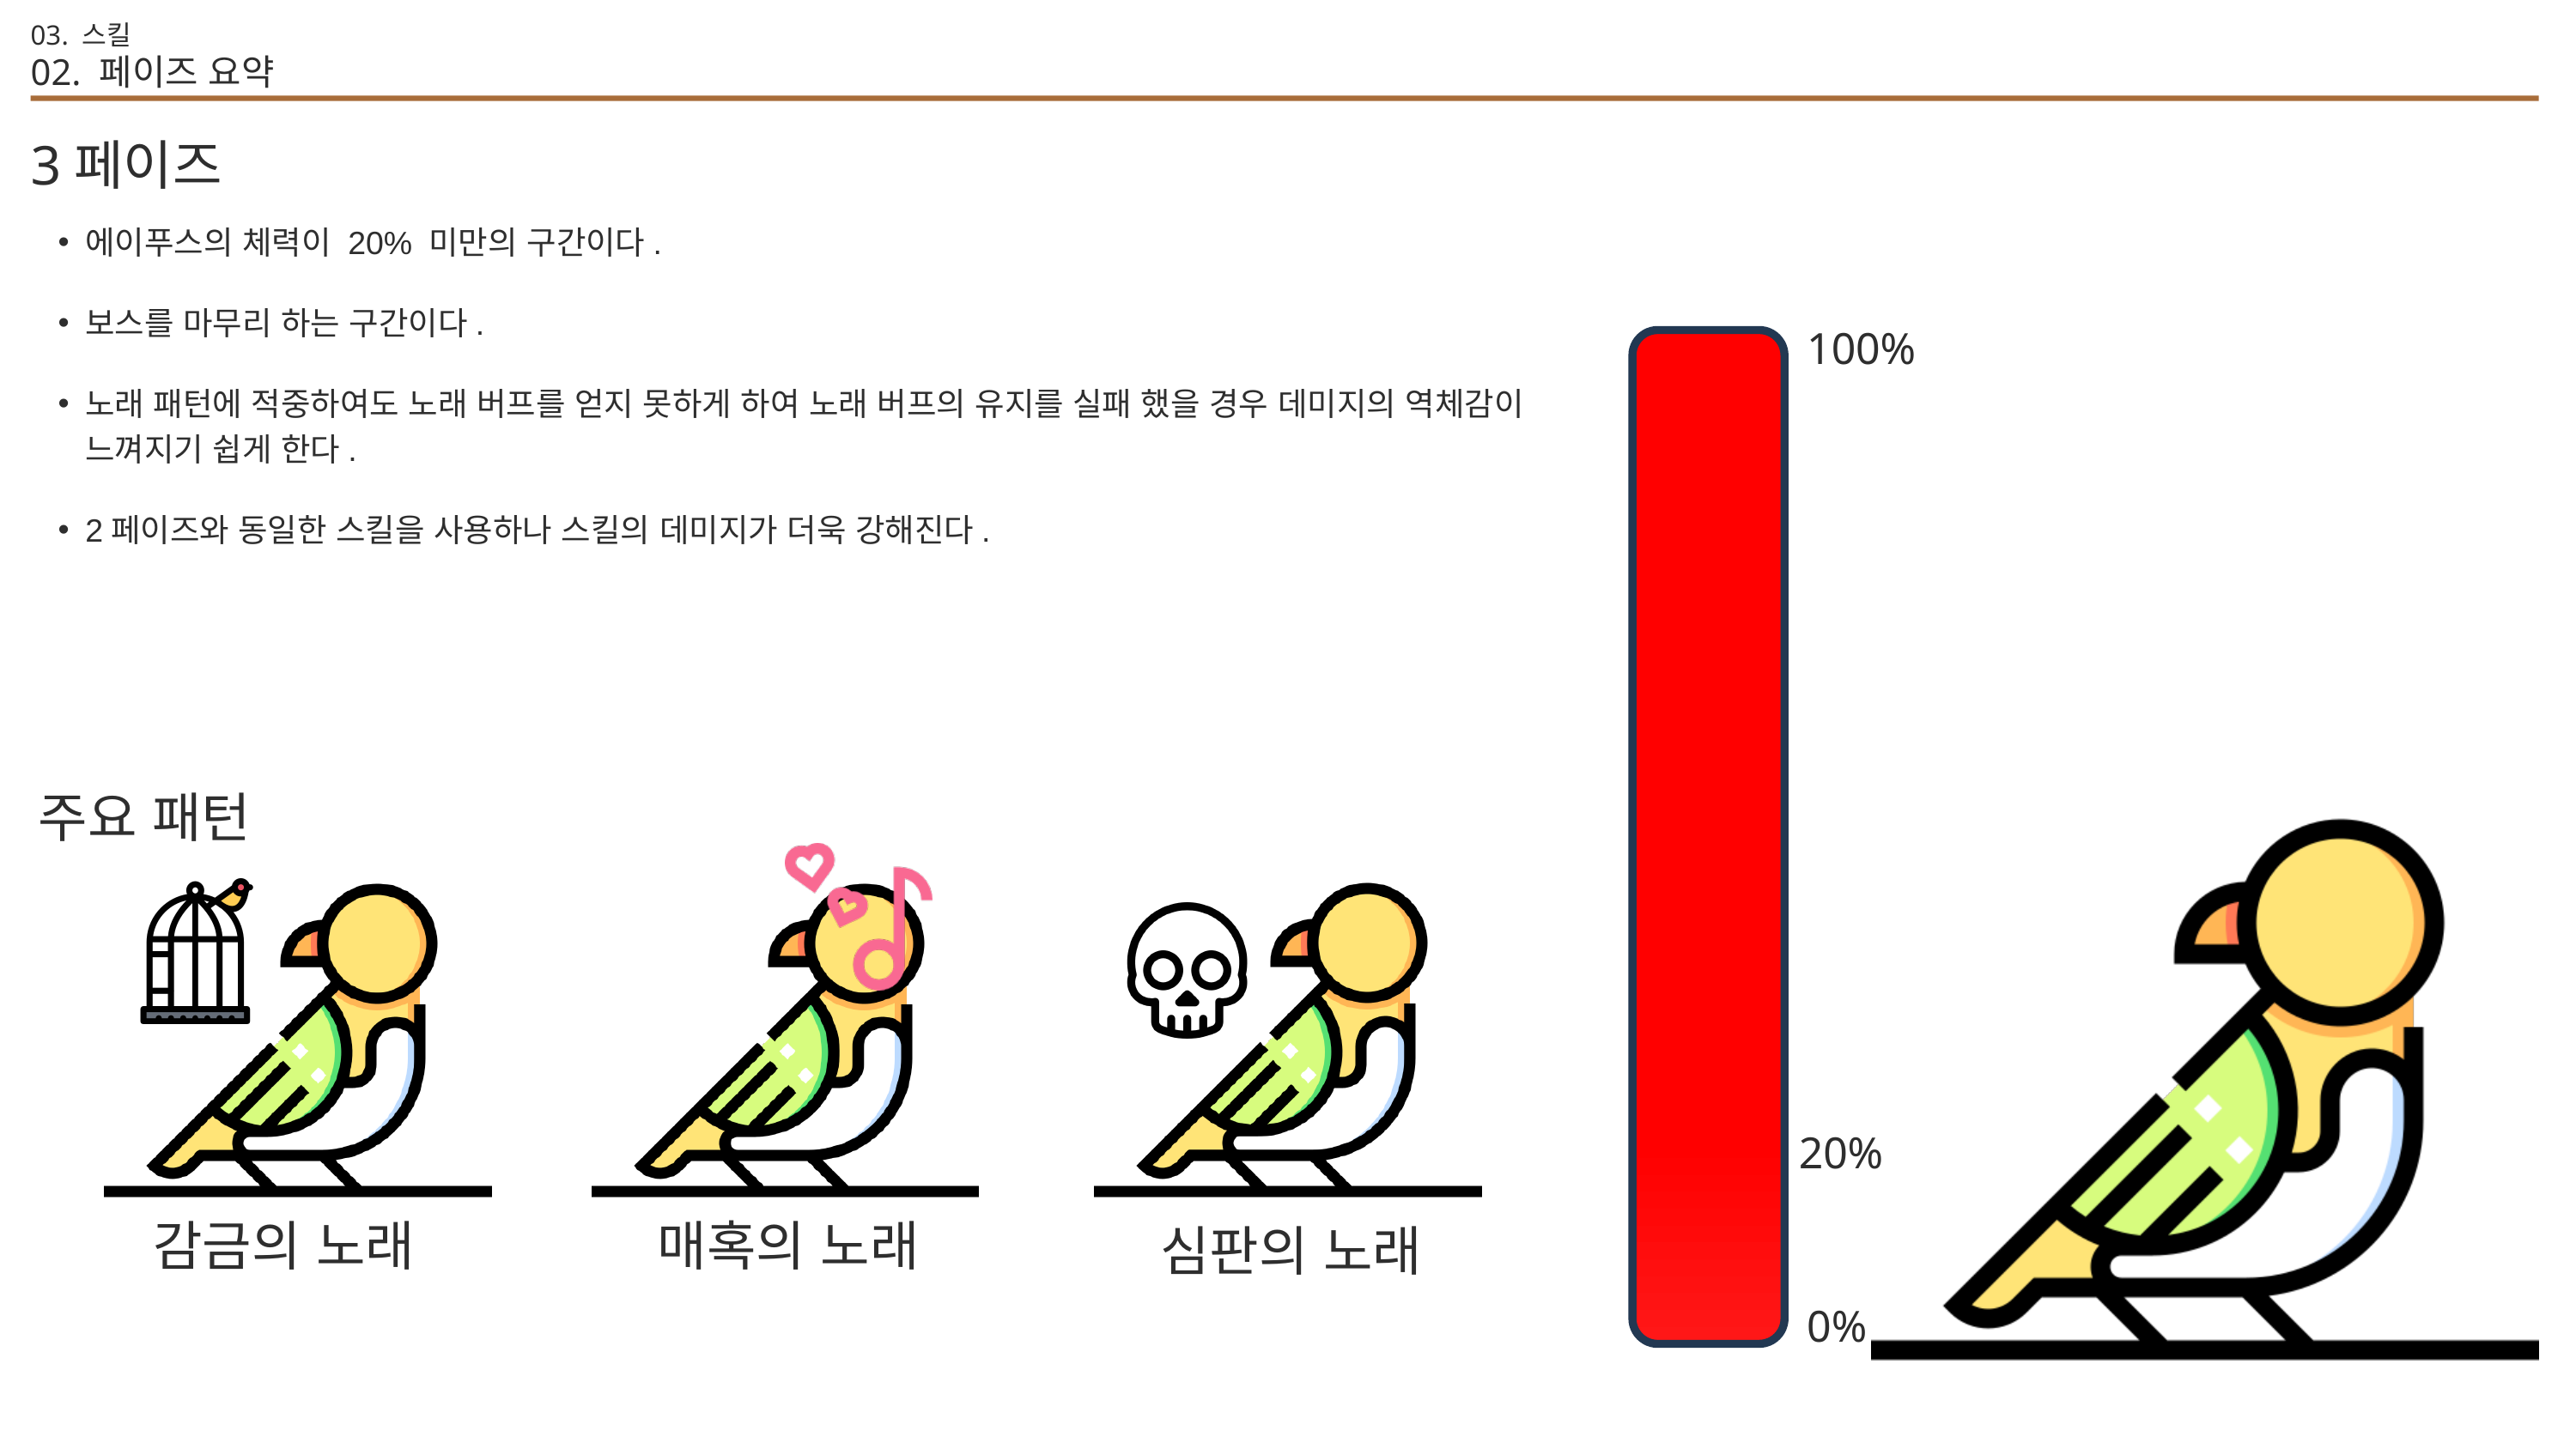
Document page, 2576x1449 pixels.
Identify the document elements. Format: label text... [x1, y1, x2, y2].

text_box 주요 패턴 [38, 772, 1627, 848]
text_box 심판의 노래 [1159, 1241, 1446, 1282]
text_box 3페이즈 [30, 119, 1922, 196]
picture [1871, 755, 2539, 1424]
text_box 02. 페이즈 요약 [30, 52, 2300, 93]
text_box 03. 스킬 [30, 21, 2300, 51]
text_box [1631, 298, 1922, 1344]
text_box 감금의 노래 [153, 1241, 424, 1277]
text_box 에이푸스의 체력이 20% 미만의 구간이다. 보스를 마무리 하는 구간이다. 노래 패턴에 적중하여도 노래 버프를 얻지 못하게 하여 노래 버프의 유지를 실패 했을 경우 데미지의 역체감이 느껴지기 쉽게 한다. 2페이즈와 동일한 스킬을 사용하나 스킬의 데미지가 더욱 강해진다. [30, 215, 1611, 549]
picture [1094, 846, 1482, 1234]
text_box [592, 843, 979, 1274]
picture [104, 846, 492, 1234]
